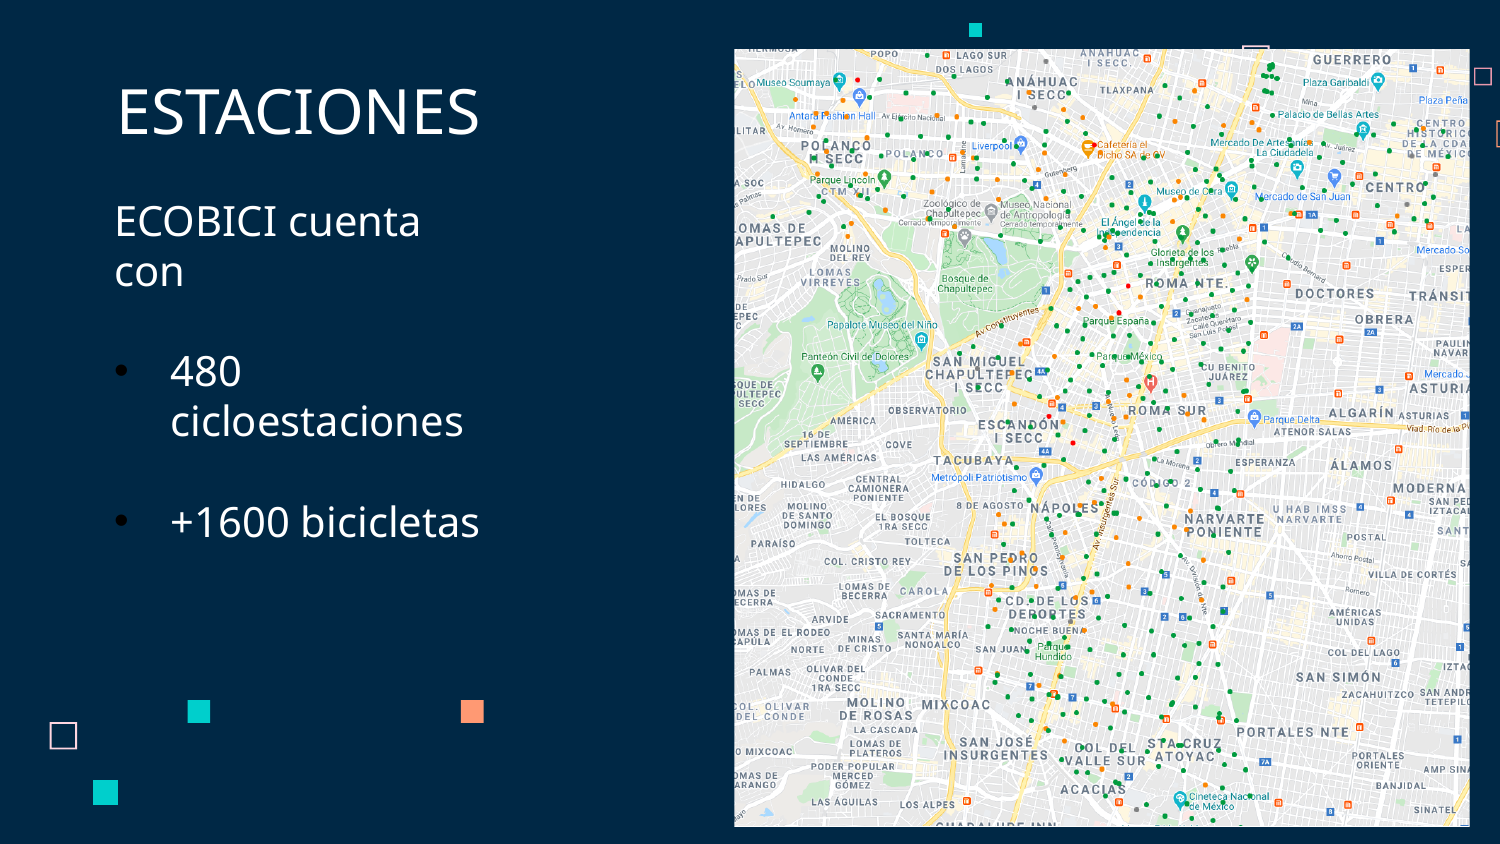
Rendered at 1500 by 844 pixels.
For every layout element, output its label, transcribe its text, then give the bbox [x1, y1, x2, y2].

text_box ECOBICI cuenta con 480 cicloestaciones +1600 bicicletas [99, 180, 504, 245]
title ESTACIONES [101, 67, 729, 163]
text_box [460, 700, 484, 723]
text_box [187, 700, 211, 723]
picture [734, 49, 1470, 827]
